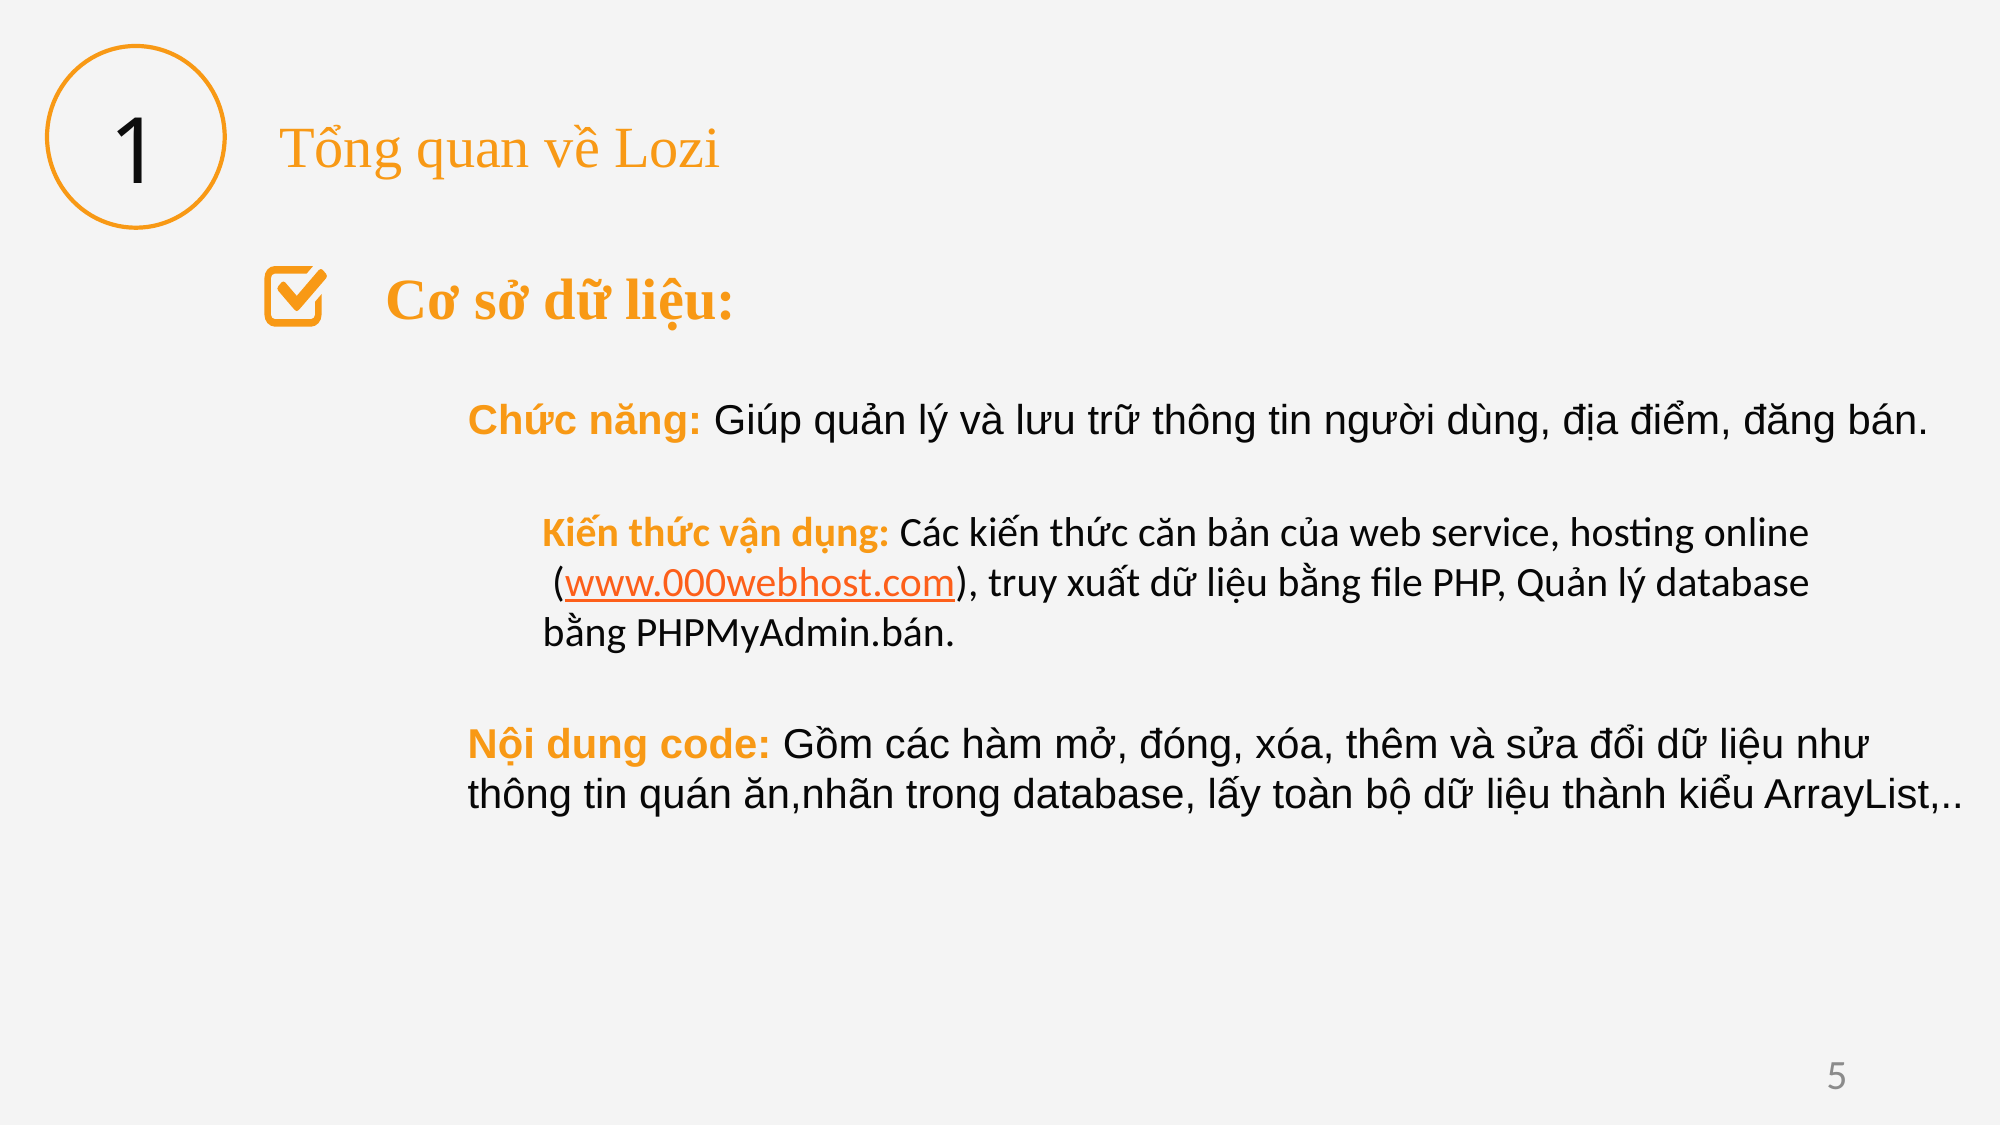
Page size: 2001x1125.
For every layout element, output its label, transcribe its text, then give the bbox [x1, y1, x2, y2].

text_box Tổng quan về Lozi [264, 66, 971, 187]
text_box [46, 29, 225, 228]
text_box [264, 266, 322, 327]
text_box [277, 269, 327, 312]
text_box Cơ sở dữ liệu: [370, 253, 752, 339]
text_box Kiến thức vận dụng: Các kiến thức căn bản của web service, hosting online (www.000webhost.com), truy xuất dữ liệu bằng file PHP, Quản lý database bằng PHPMyAdmin.bán. [527, 496, 1826, 662]
text_box Nội dung code: Gồm các hàm mở, đóng, xóa, thêm và sửa đổi dữ liệu như thông tin quán ăn,nhãn trong database, lấy toàn bộ dữ liệu thành kiểu ArrayList,.. [453, 709, 1980, 825]
slide_number 5 [1412, 1042, 1863, 1103]
text_box Chức năng: Giúp quản lý và lưu trữ thông tin người dùng, địa điểm, đăng bán. [453, 385, 1945, 451]
